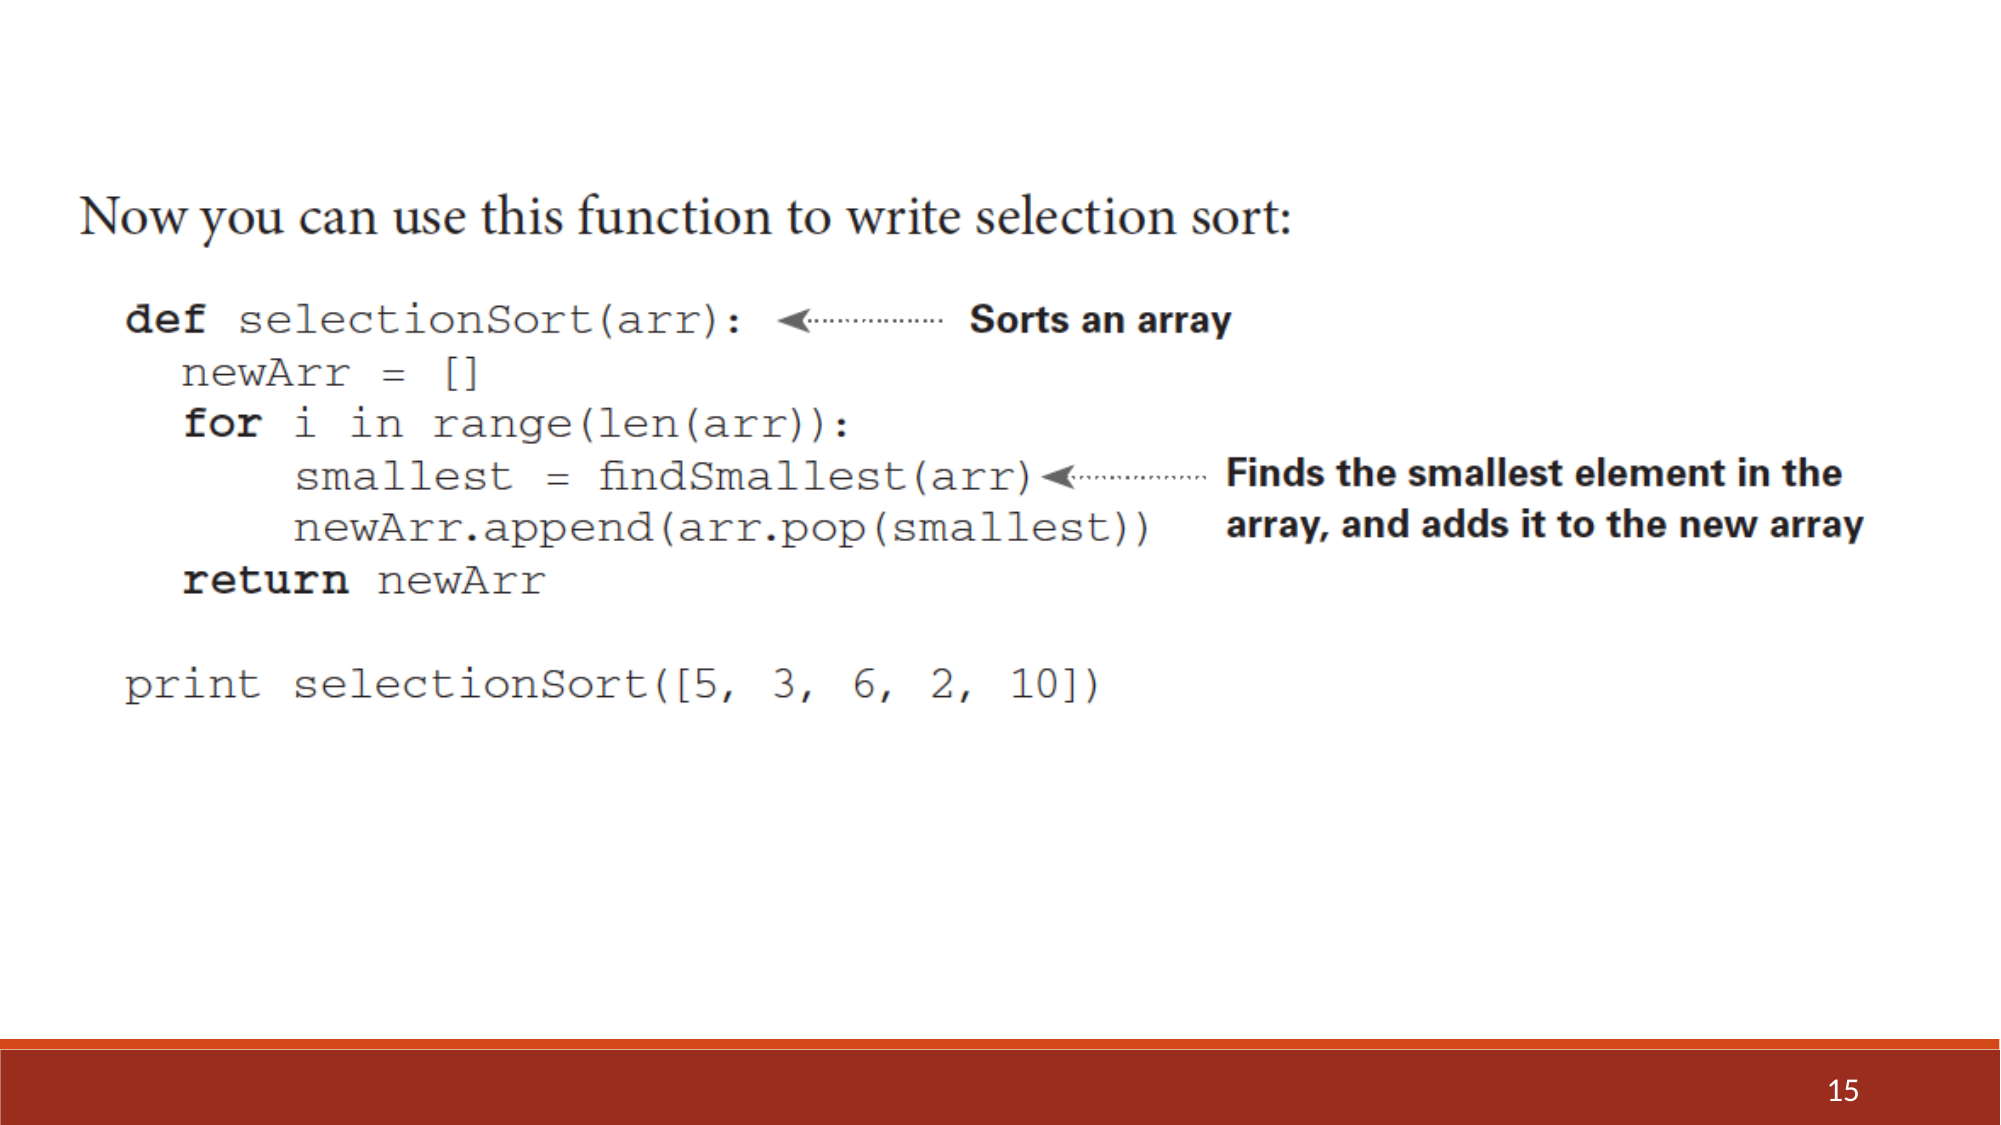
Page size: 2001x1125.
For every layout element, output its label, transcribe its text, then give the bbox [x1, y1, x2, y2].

slide_number 15 [126, 1061, 1875, 1115]
picture [52, 173, 1950, 800]
